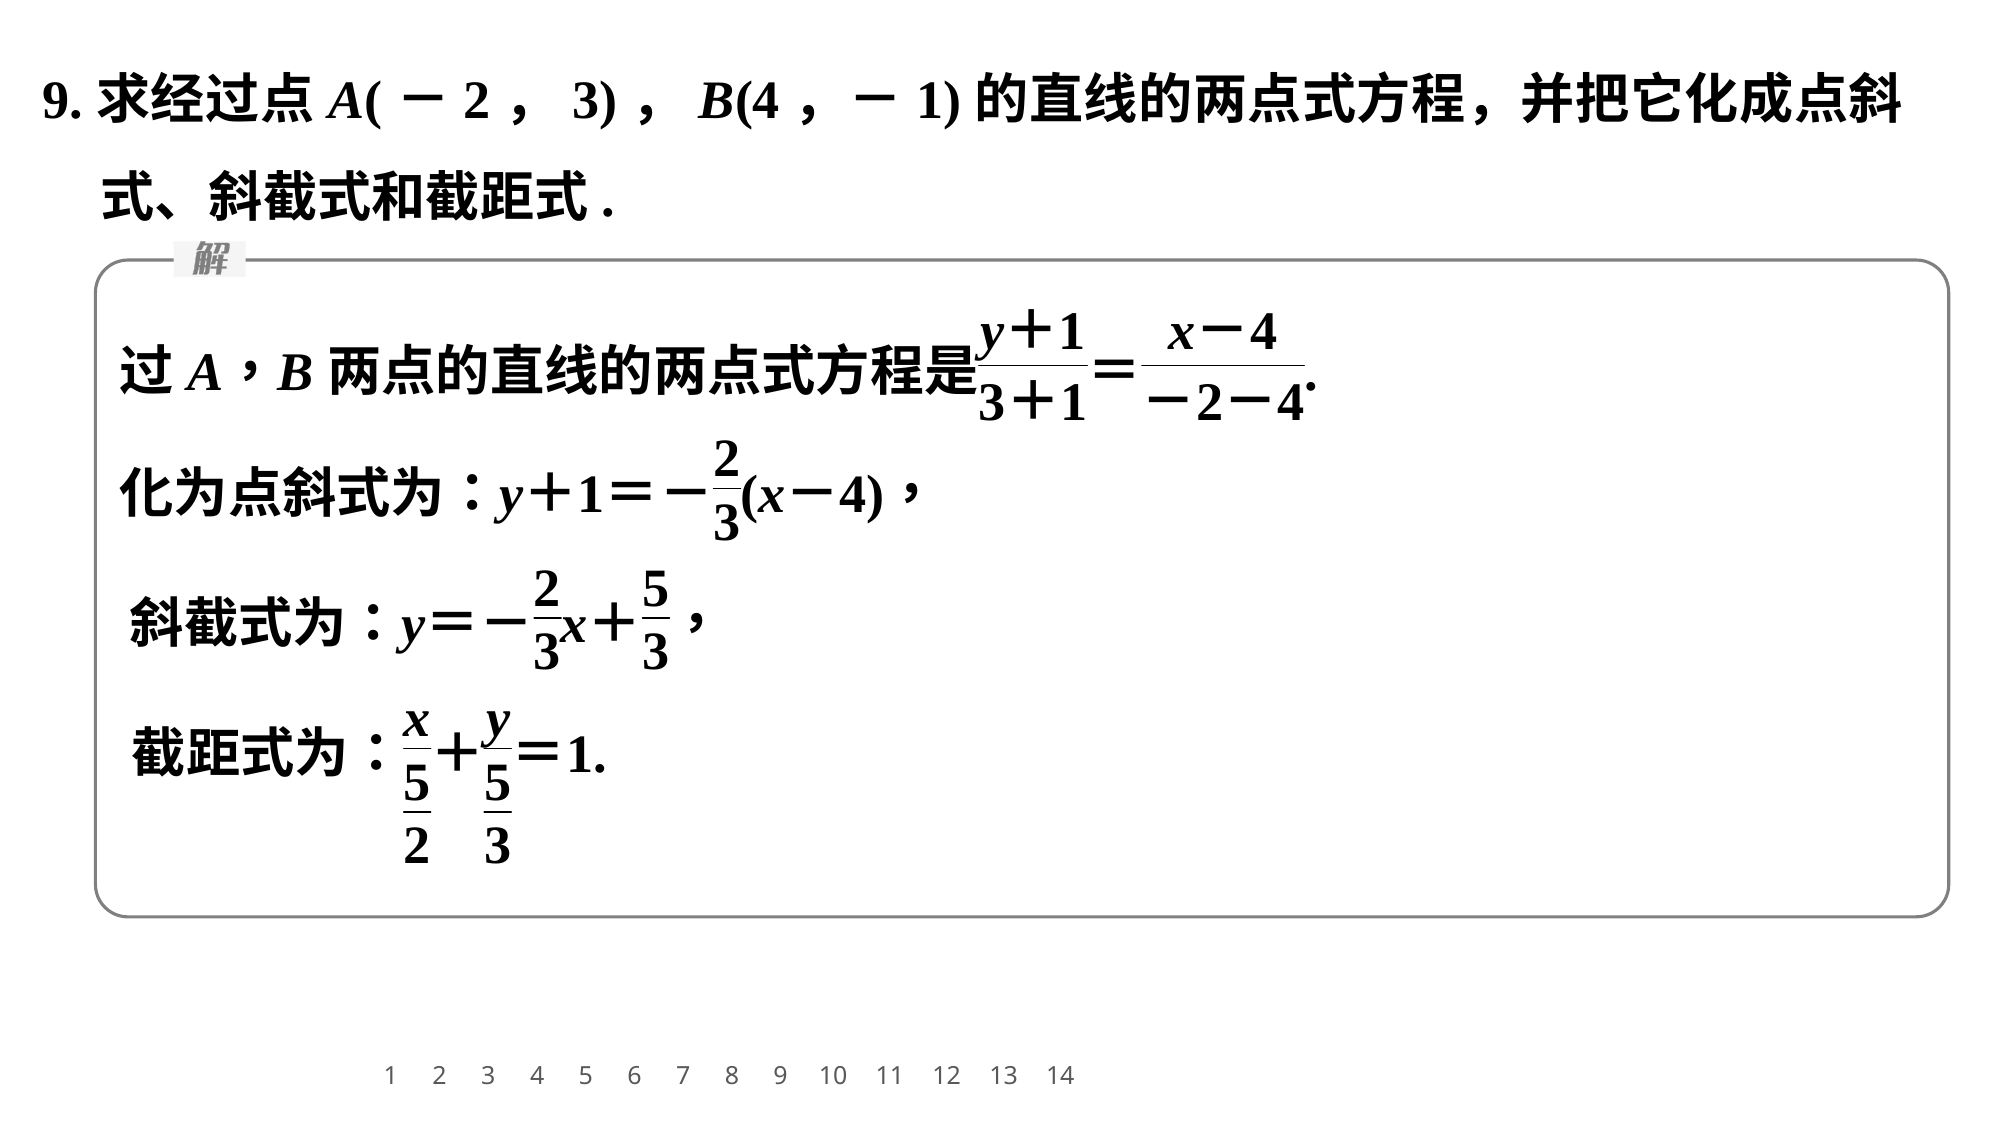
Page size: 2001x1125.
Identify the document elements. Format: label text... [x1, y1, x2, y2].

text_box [129, 554, 2000, 684]
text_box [95, 241, 1949, 917]
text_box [119, 285, 2000, 424]
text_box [131, 685, 2000, 880]
text_box 9.求经过点A(－2，3)，B(4，－1)的直线的两点式方程，并把它化成点斜式、斜截式和截距式. [27, 24, 1919, 235]
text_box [119, 424, 2000, 555]
